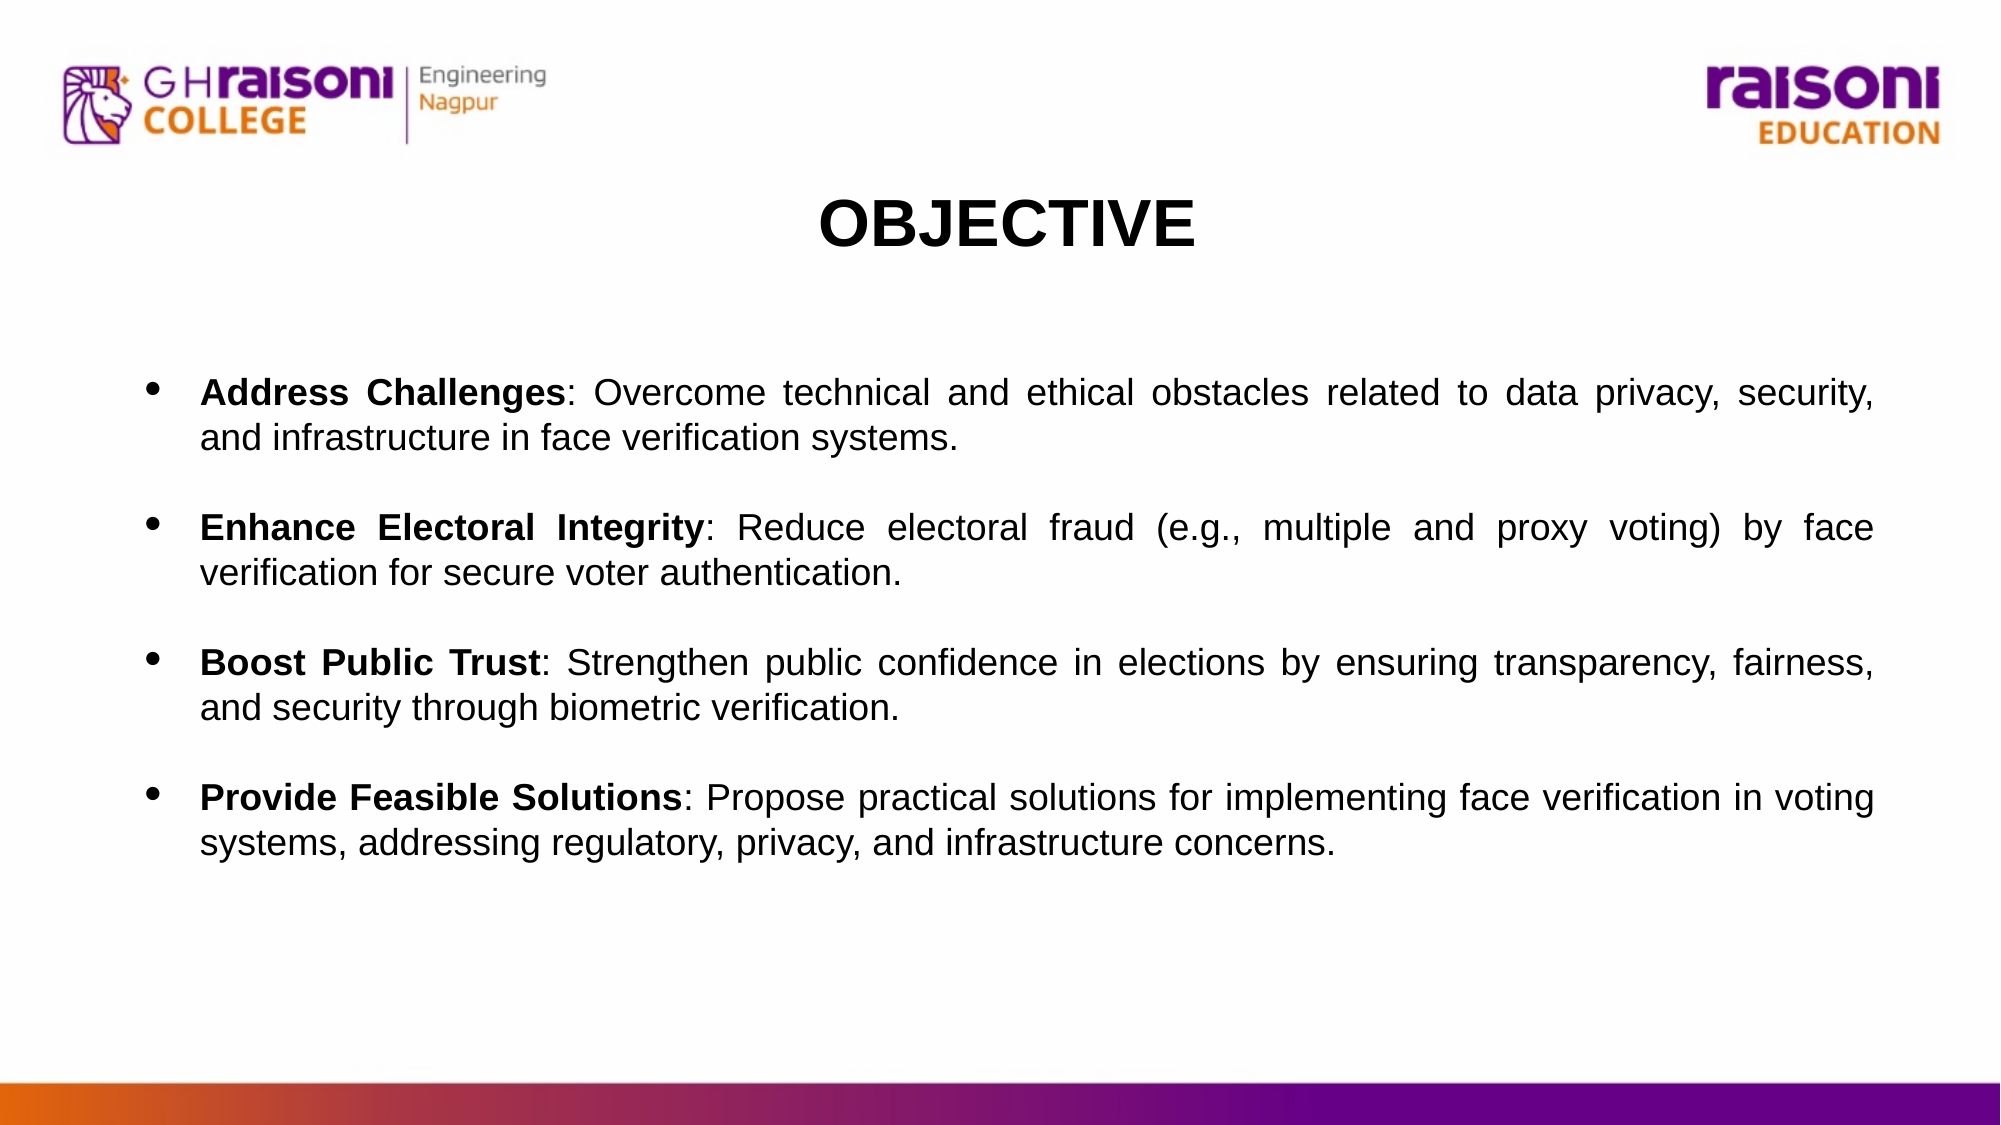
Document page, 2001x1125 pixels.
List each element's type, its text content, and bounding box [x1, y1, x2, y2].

picture [0, 0, 2000, 1125]
text_box Address Challenges: Overcome technical and ethical obstacles related to data privacy, security, and infrastructure in face verification systems. Enhance Electoral Integrity: Reduce electoral fraud (e.g., multiple and proxy voting) by face verification for secure voter authentication. Boost Public Trust: Strengthen public confidence in elections by ensuring transparency, fairness, and security through biometric verification. Provide Feasible Solutions: Propose practical solutions for implementing face verification in voting systems, addressing regulatory, privacy, and infrastructure concerns. [109, 315, 1891, 871]
title OBJECTIVE [215, 168, 1801, 282]
